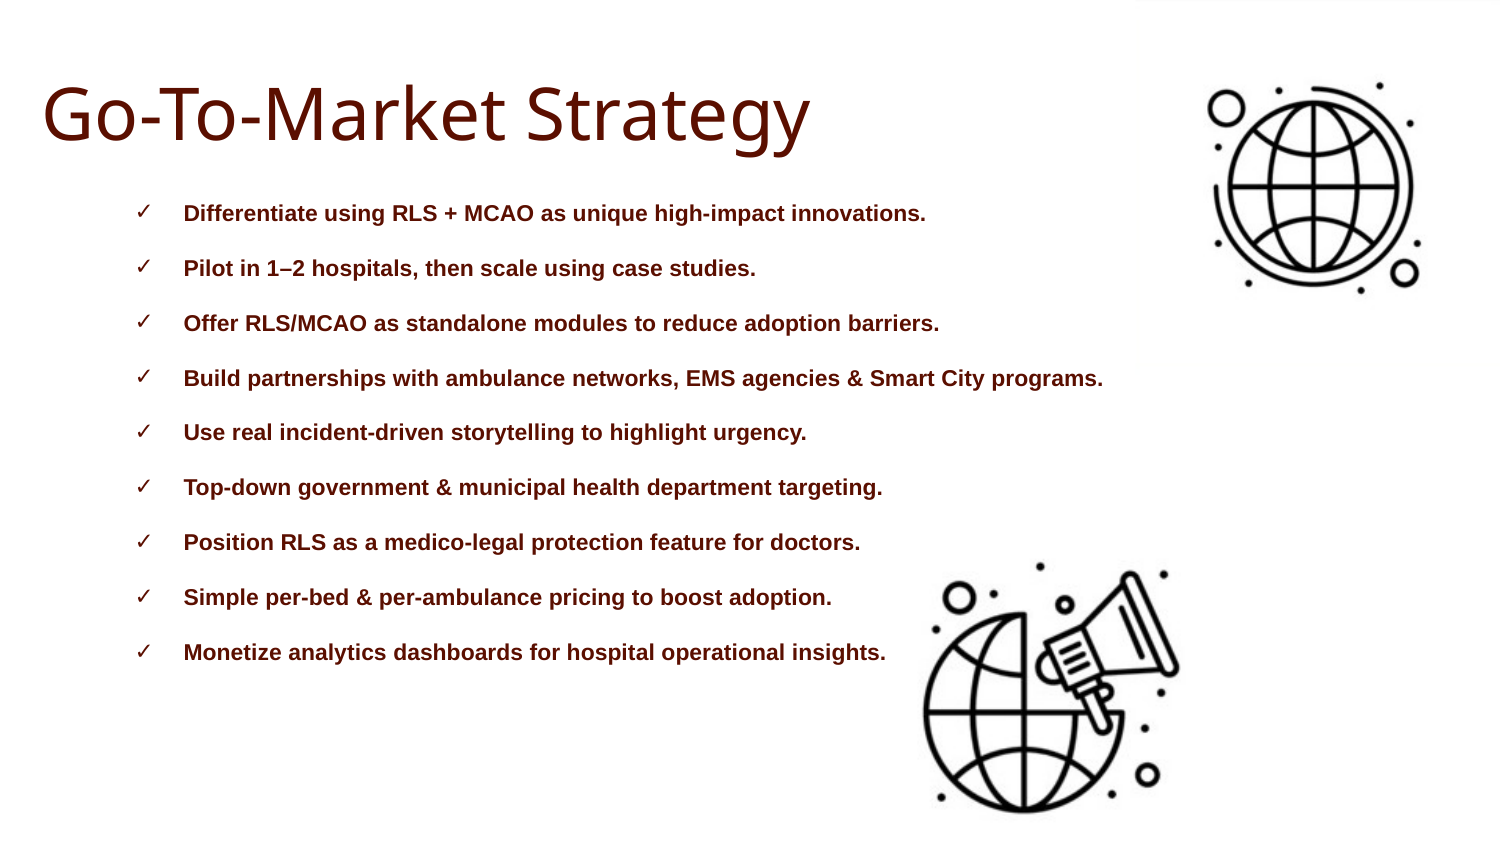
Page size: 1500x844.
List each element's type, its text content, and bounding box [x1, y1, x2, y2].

picture [904, 534, 1225, 832]
picture [1135, 0, 1500, 375]
text_box Go-To-Market Strategy [26, 52, 1130, 170]
text_box Differentiate using RLS + MCAO as unique high-impact innovations. Pilot in 1–2 hospitals, then scale using case studies. Offer RLS/MCAO as standalone modules to reduce adoption barriers. Build partnerships with ambulance networks, EMS agencies & Smart City programs. Use real incident-driven storytelling to highlight urgency. Top-down government & municipal health department targeting. Position RLS as a medico-legal protection feature for doctors. Simple per-bed & per-ambulance pricing to boost adoption. Monetize analytics dashboards for hospital operational insights. [93, 183, 1479, 681]
